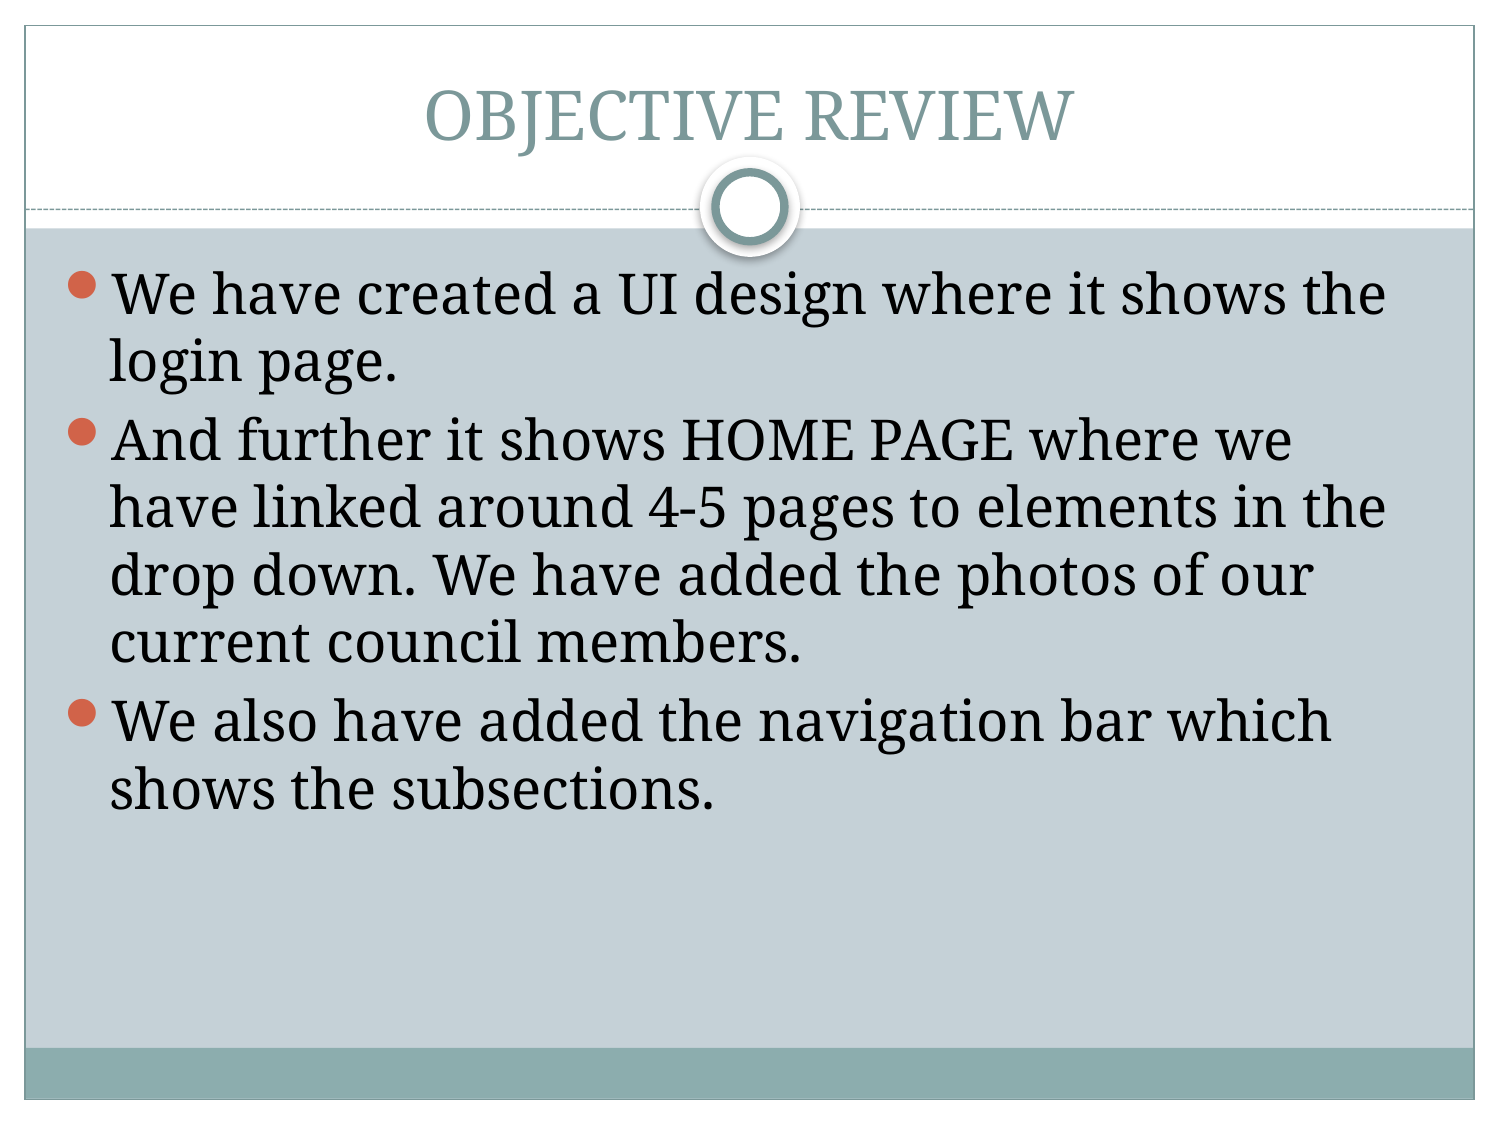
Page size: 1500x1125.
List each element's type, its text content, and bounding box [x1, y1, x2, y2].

list We have created a UI design where it shows the login page. And further it shows HOME PAGE where we have linked around 4-5 pages to elements in the drop down. We have added the photos of our current council members. We also have added the navigation bar which shows the subsections. [49, 250, 1445, 1001]
title OBJECTIVE REVIEW [49, 37, 1450, 162]
